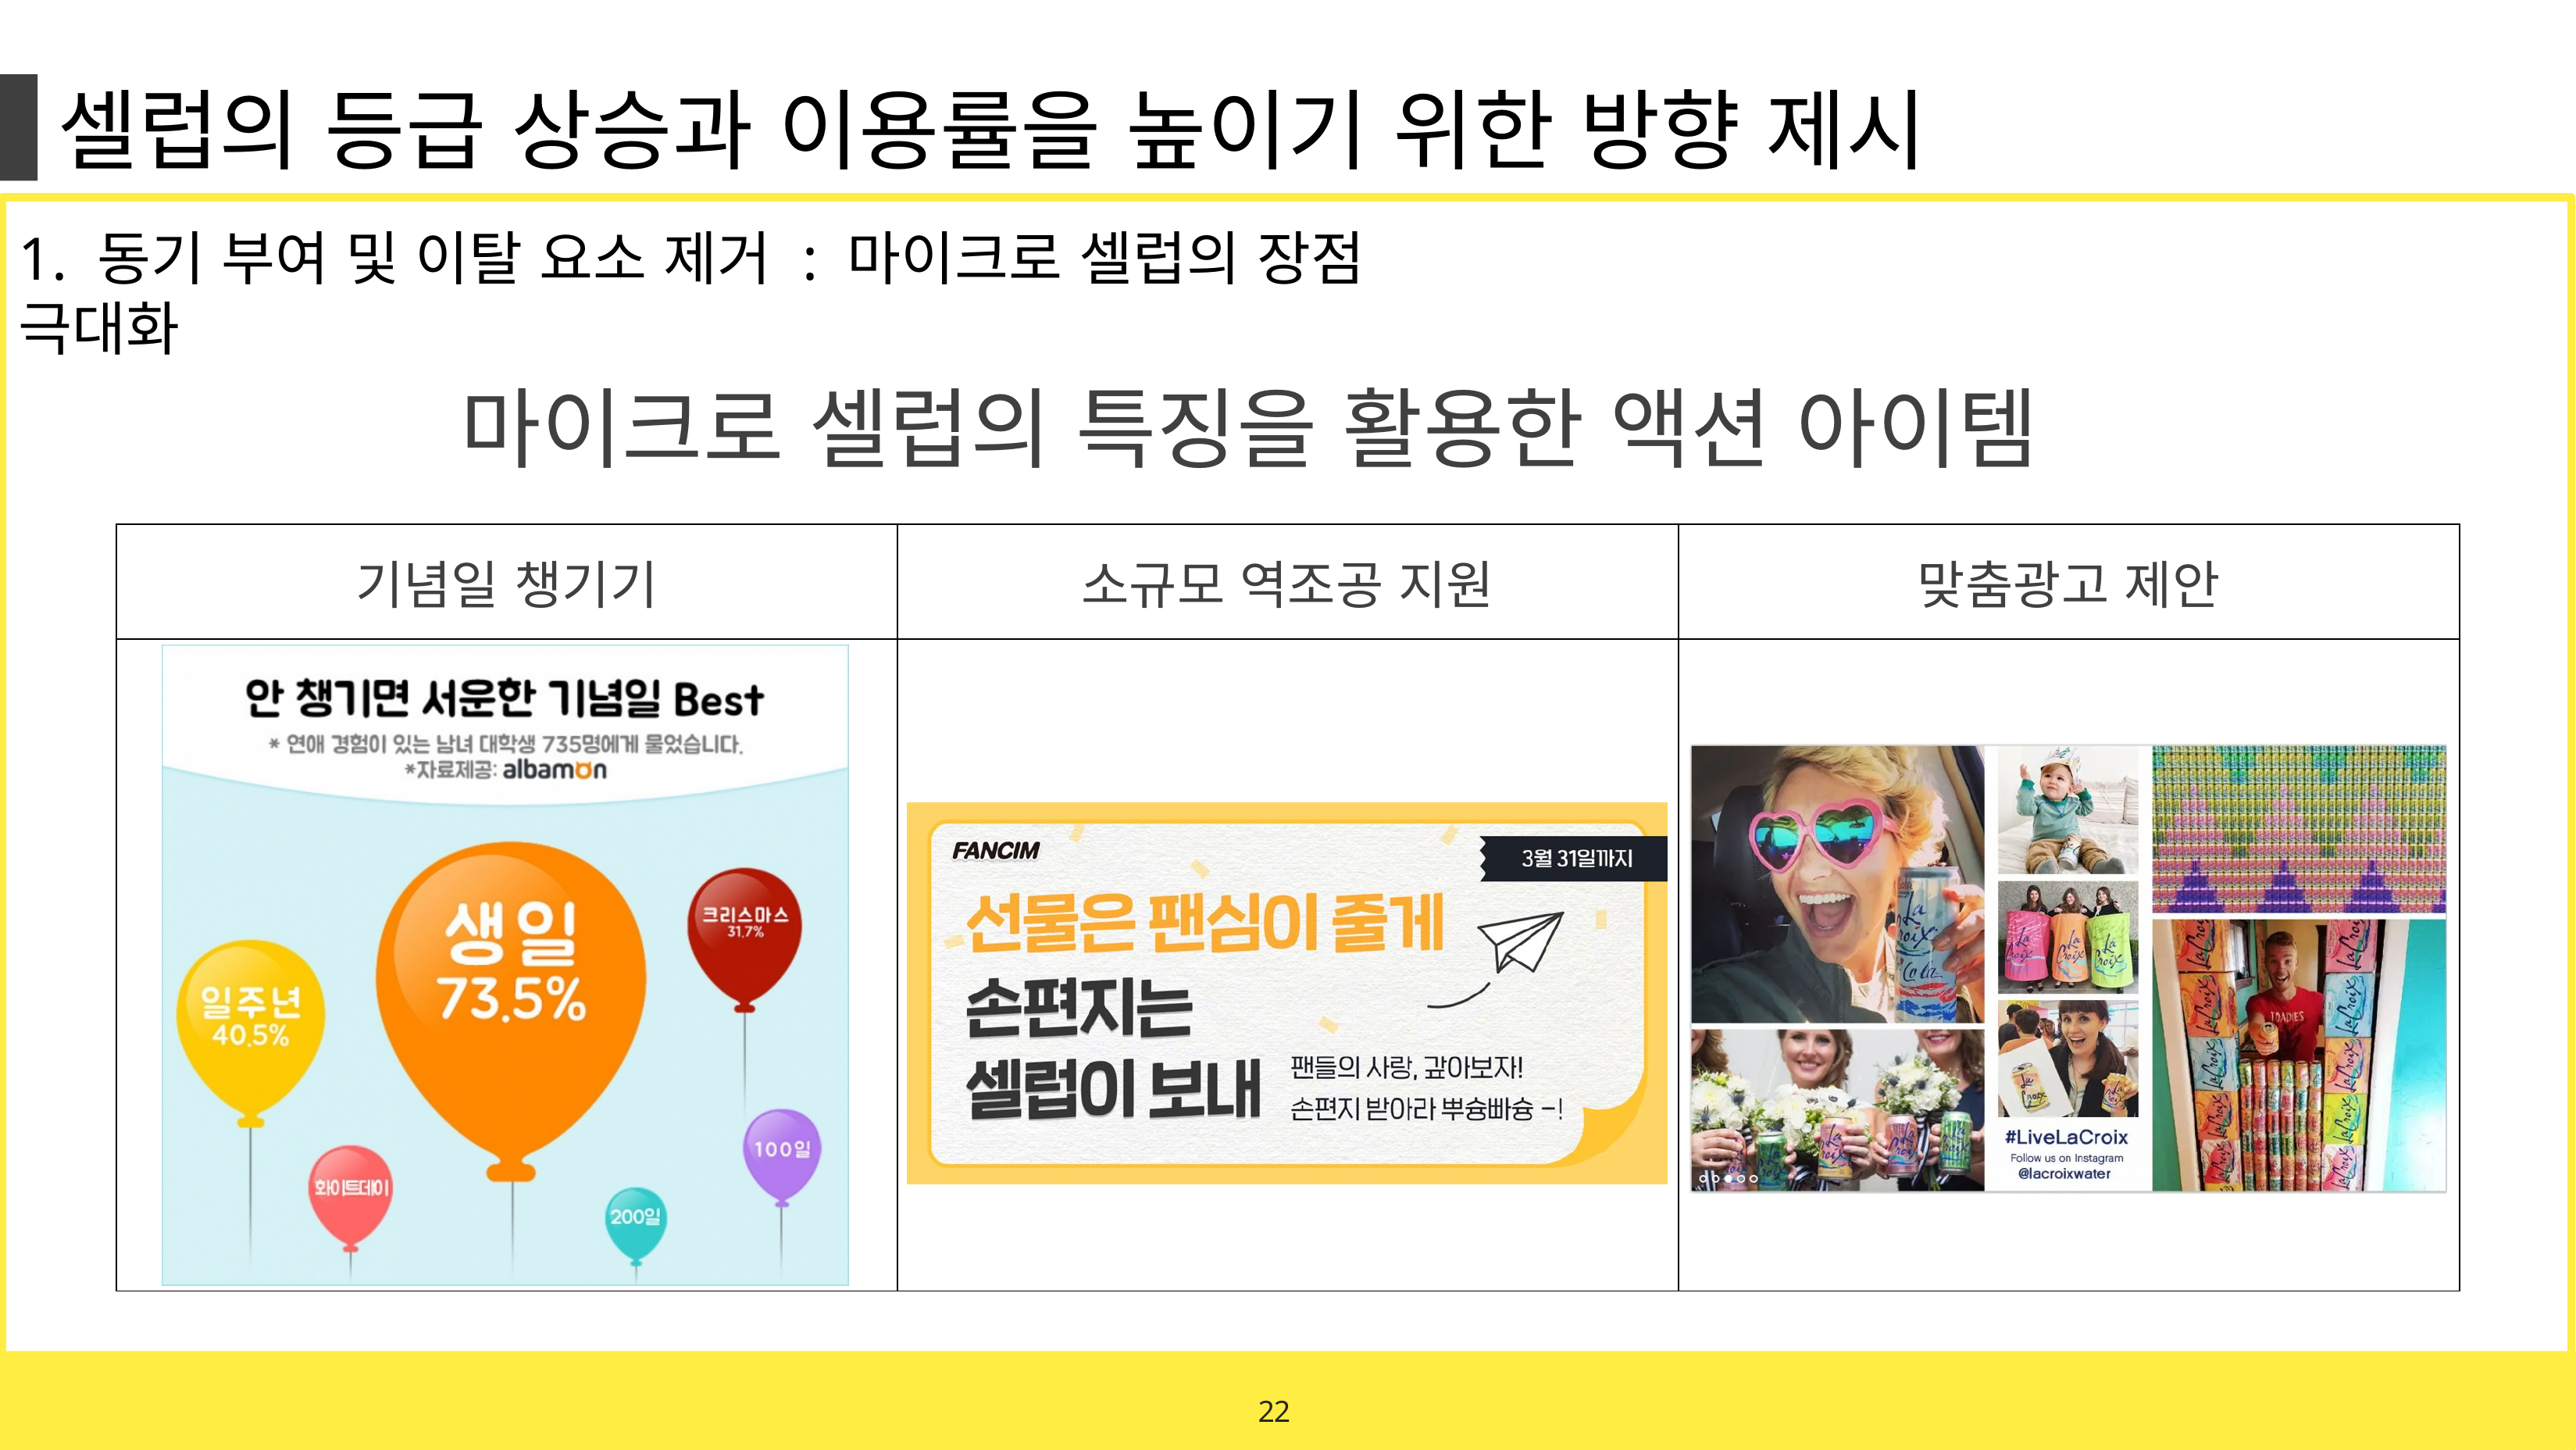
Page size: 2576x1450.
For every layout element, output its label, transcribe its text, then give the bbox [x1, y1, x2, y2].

text_box [0, 195, 2573, 1450]
picture [1689, 744, 2447, 1194]
text_box 1. 동기 부여 및 이탈 요소 제거 : 마이크로 셀럽의 장점 극대화 [18, 221, 1513, 362]
text_box 셀럽의 등급 상승과 이용률을 높이기 위한 방향 제시 [57, 74, 1932, 180]
picture [162, 645, 849, 1286]
text_box 마이크로 셀럽의 특징을 활용한 액션 아이템 [460, 373, 2121, 479]
picture [907, 802, 1668, 1184]
